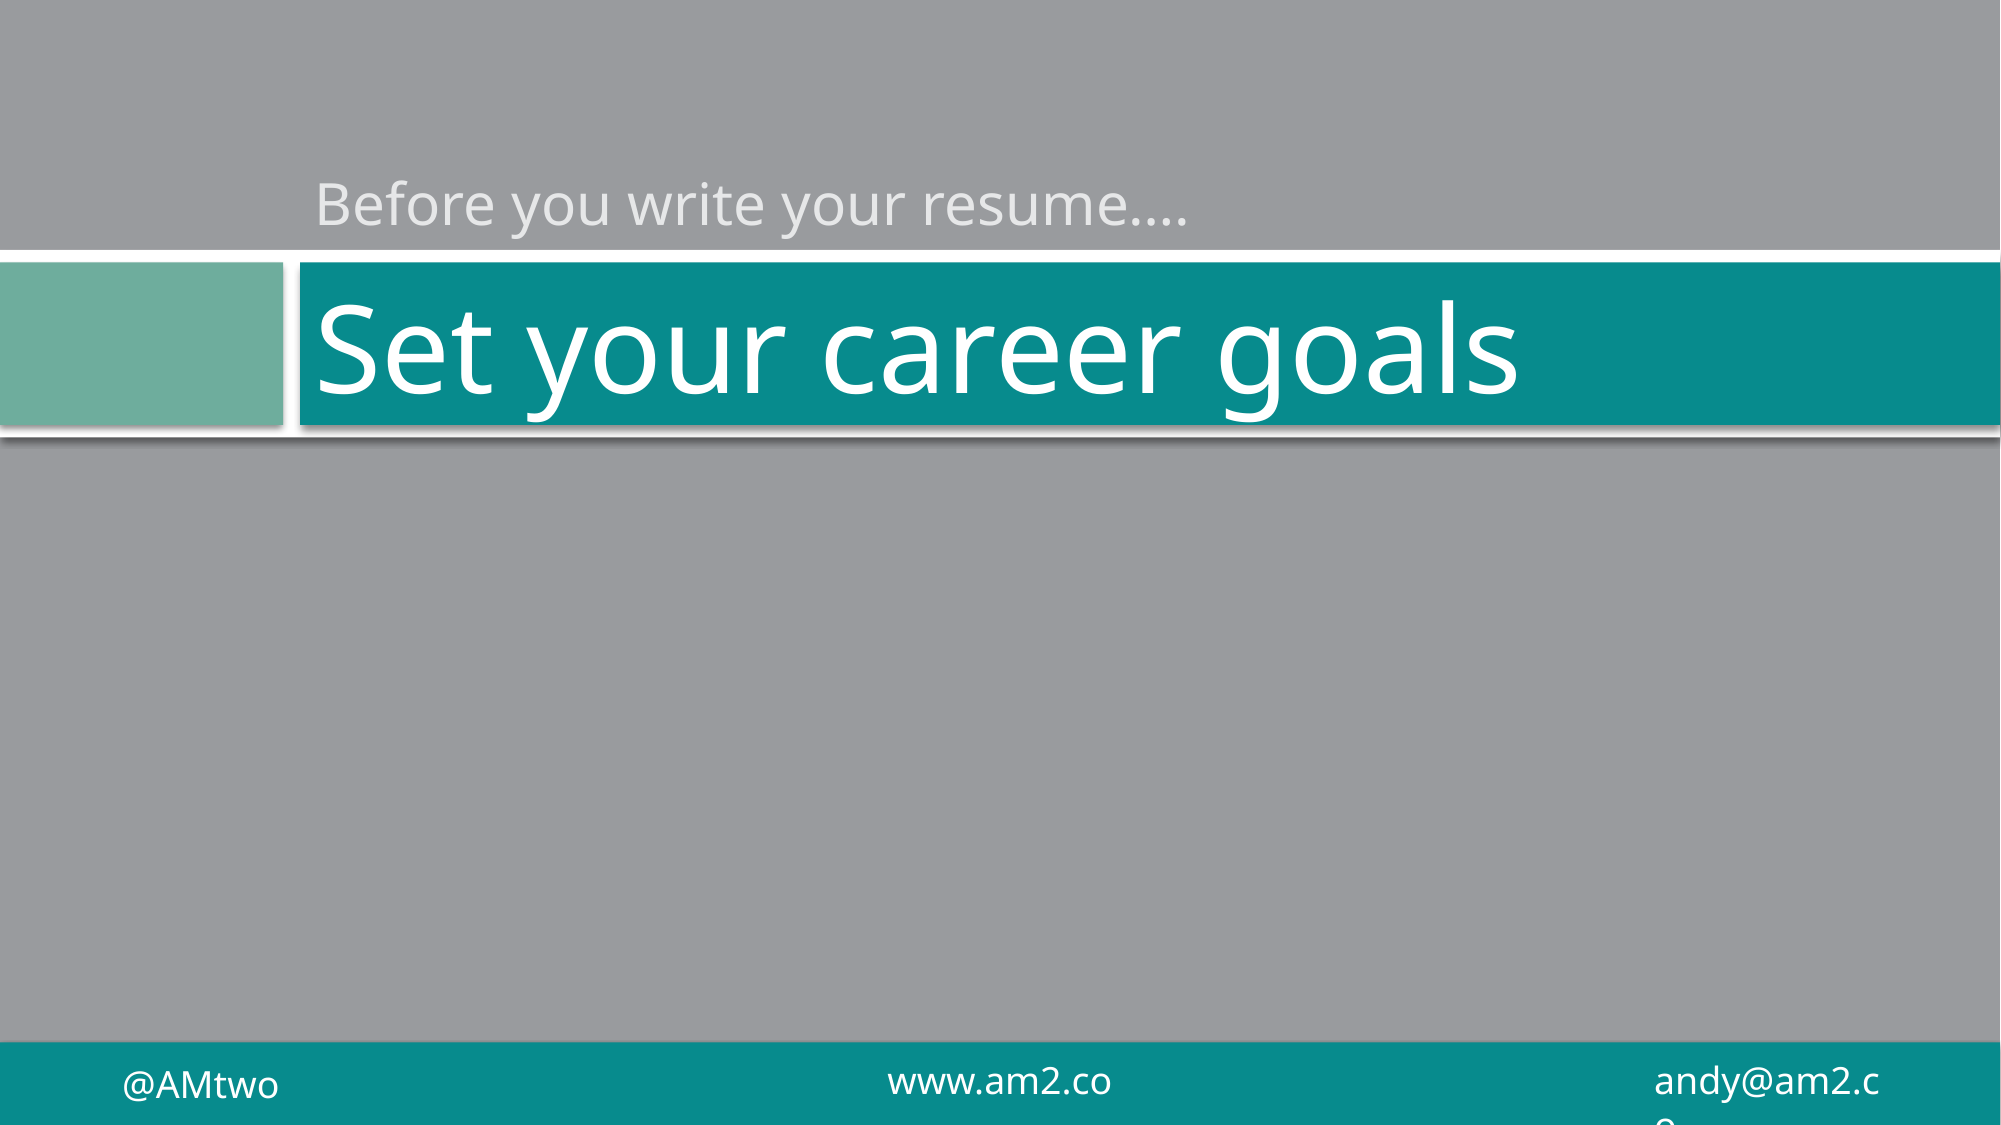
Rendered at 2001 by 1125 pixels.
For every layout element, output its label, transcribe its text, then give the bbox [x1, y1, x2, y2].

list Before you write your resume…. [300, 0, 1858, 245]
title Set your career goals [300, 262, 1967, 425]
